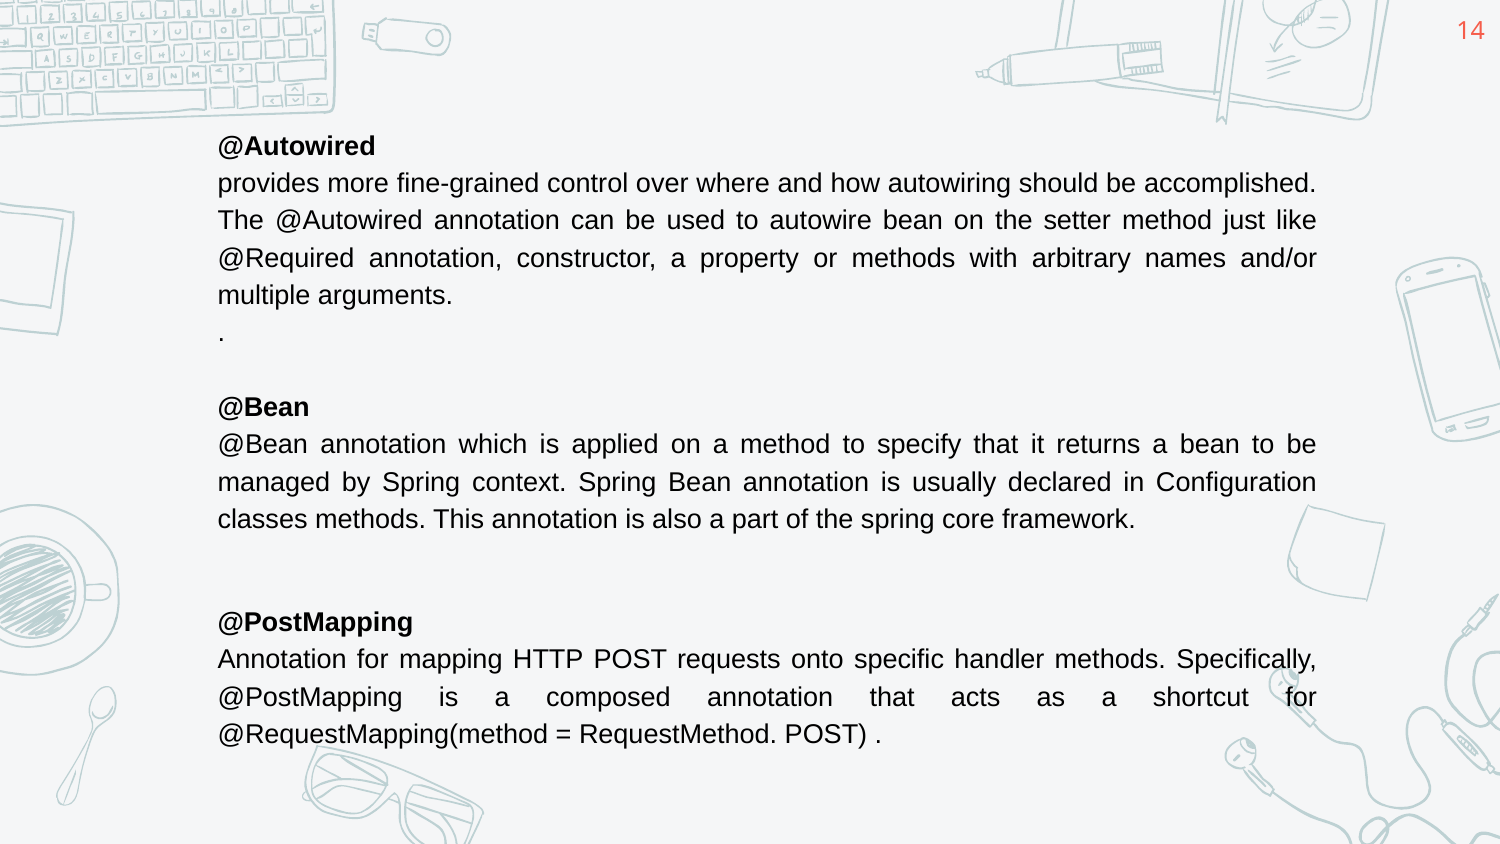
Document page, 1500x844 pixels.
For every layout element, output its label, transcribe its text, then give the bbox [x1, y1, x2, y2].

slide_number 14 [1435, 0, 1500, 53]
list [556, 688, 934, 790]
title [185, 0, 1315, 96]
list [160, 209, 537, 790]
list @Autowired provides more fine-grained control over where and how autowiring should be accomplished. The @Autowired annotation can be used to autowire bean on the setter method just like @Required annotation, constructor, a property or methods with arbitrary names and/or multiple arguments. . @Bean @Bean annotation which is applied on a method to specify that it returns a bean to be managed by Spring context. Spring Bean annotation is usually declared in Configuration classes methods. This annotation is also a part of the spring core framework. @PostMapping Annotation for mapping HTTP POST requests onto specific handler methods. Specifically, @PostMapping is a composed annotation that acts as a shortcut for @RequestMapping(method = RequestMethod. POST) . [202, 108, 1332, 688]
